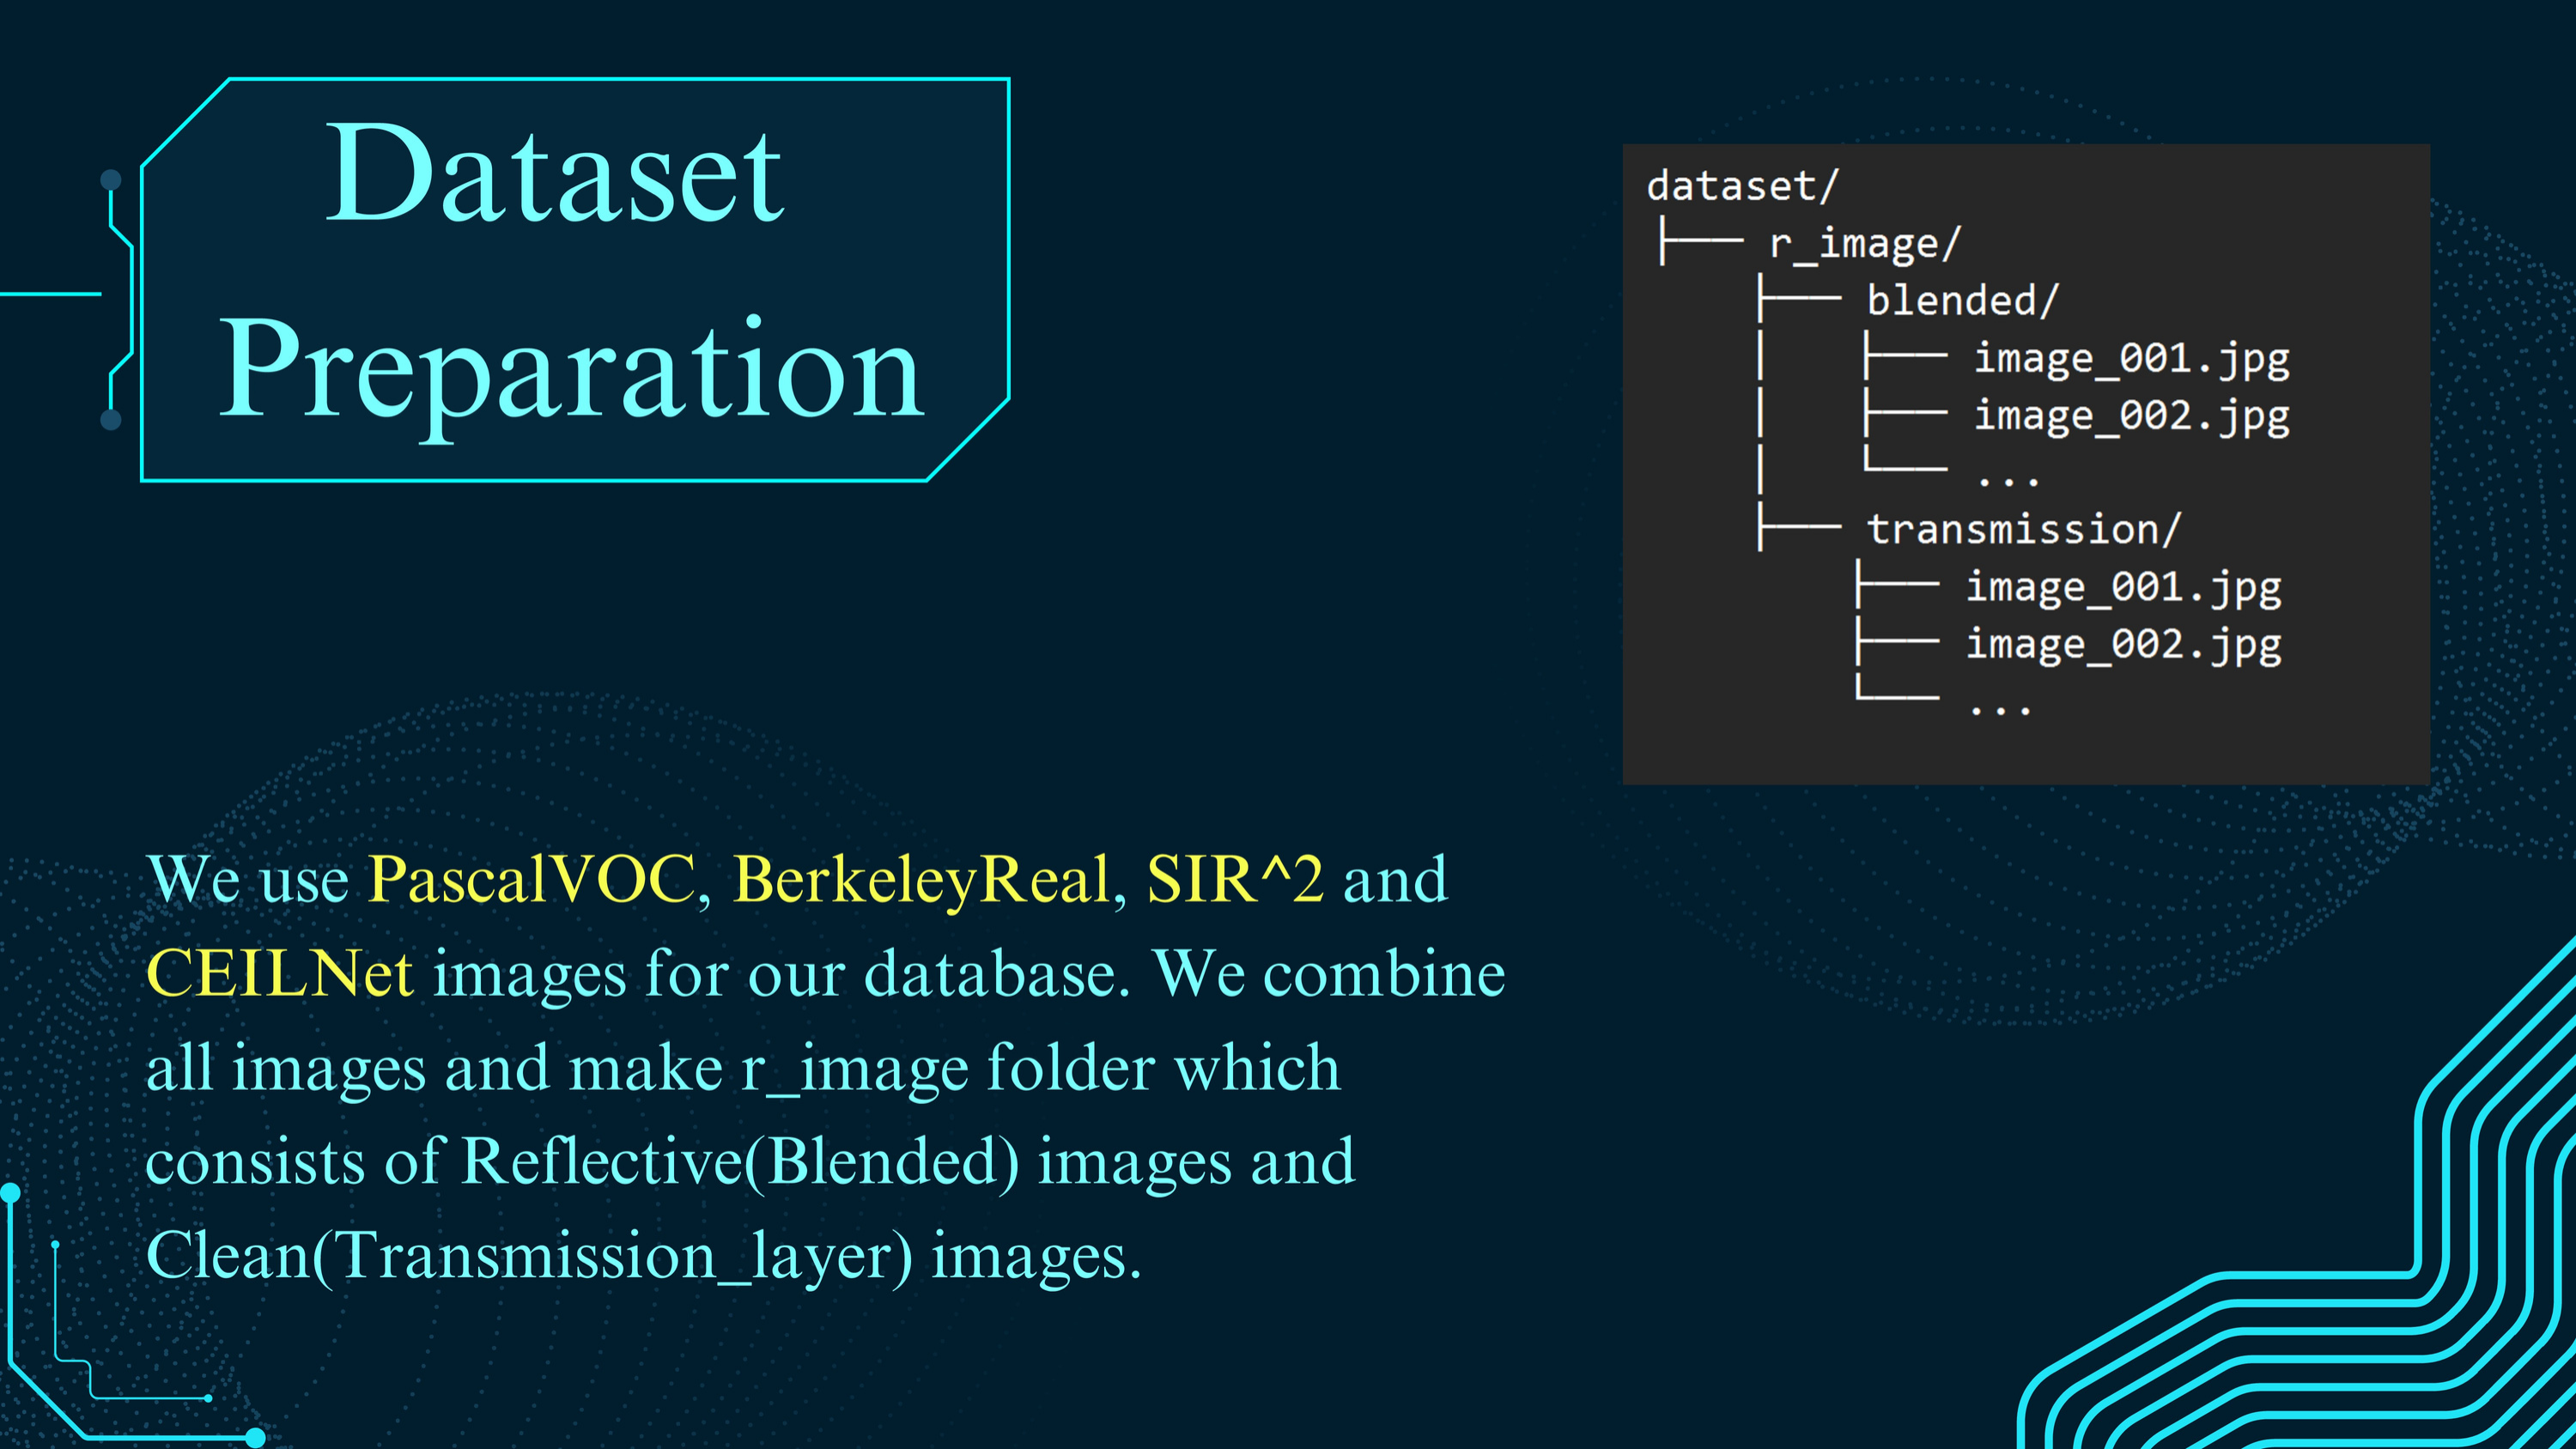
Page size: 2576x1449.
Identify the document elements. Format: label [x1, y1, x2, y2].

text_box [0, 0, 2576, 1449]
